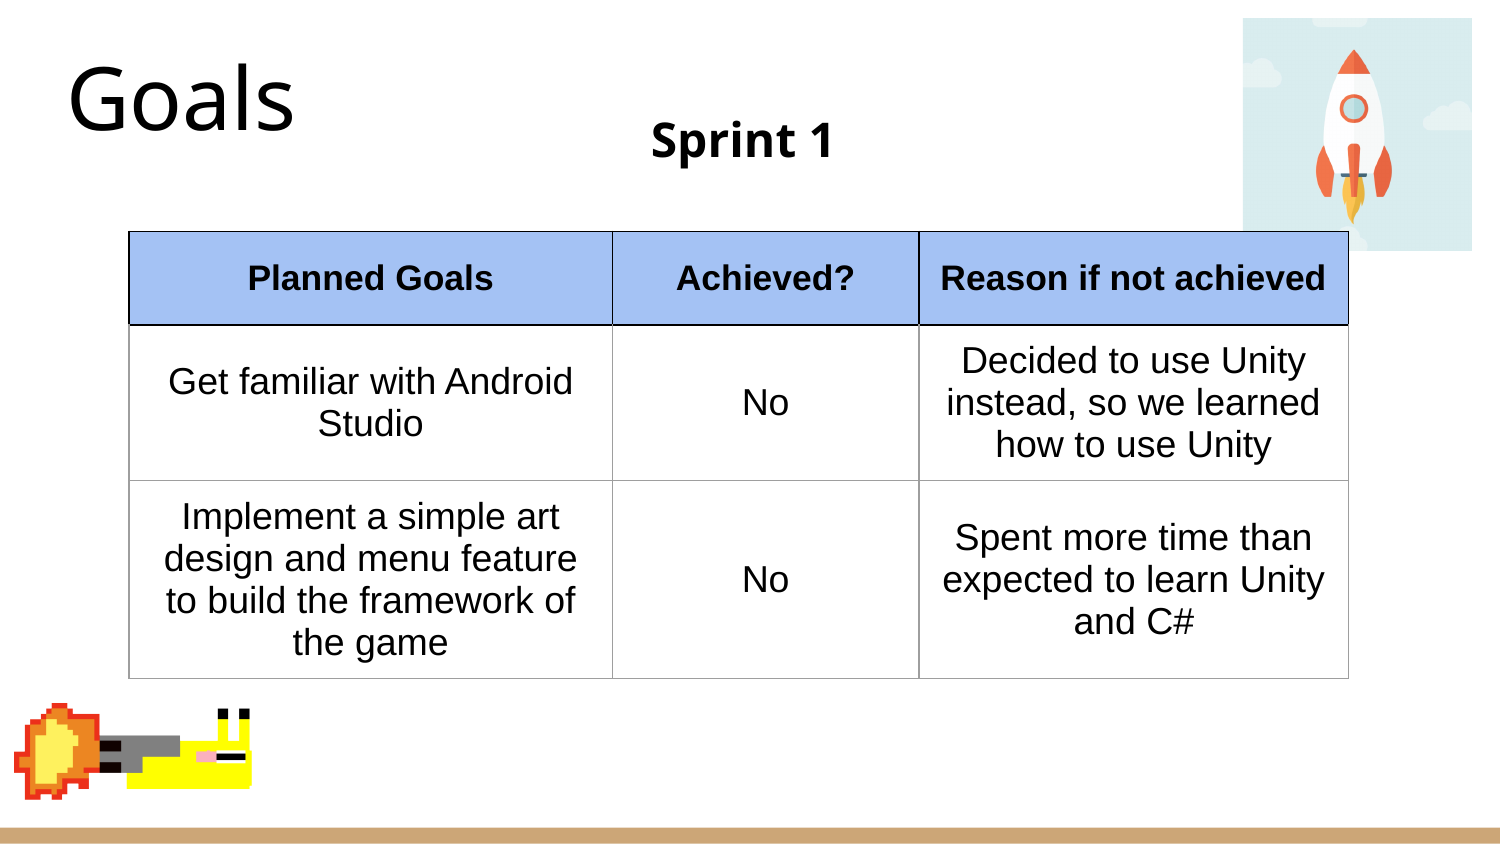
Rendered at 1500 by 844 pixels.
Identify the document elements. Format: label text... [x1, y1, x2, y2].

table_cell Spent more time than expected to learn Unity and C# [920, 481, 1348, 678]
picture [14, 689, 268, 815]
table_cell No [613, 326, 918, 480]
table_cell Get familiar with Android Studio [130, 326, 612, 480]
title Goals [51, 26, 1449, 164]
table_header Achieved? [613, 232, 918, 324]
table_cell No [613, 481, 918, 678]
list Sprint 1 [61, 86, 1439, 207]
table_cell Implement a simple art design and menu feature to build the framework of the game [130, 481, 612, 678]
table_header Planned Goals [130, 232, 612, 324]
table_cell Decided to use Unity instead, so we learned how to use Unity [920, 326, 1348, 480]
table_header Reason if not achieved [920, 232, 1348, 324]
picture [1242, 18, 1472, 251]
